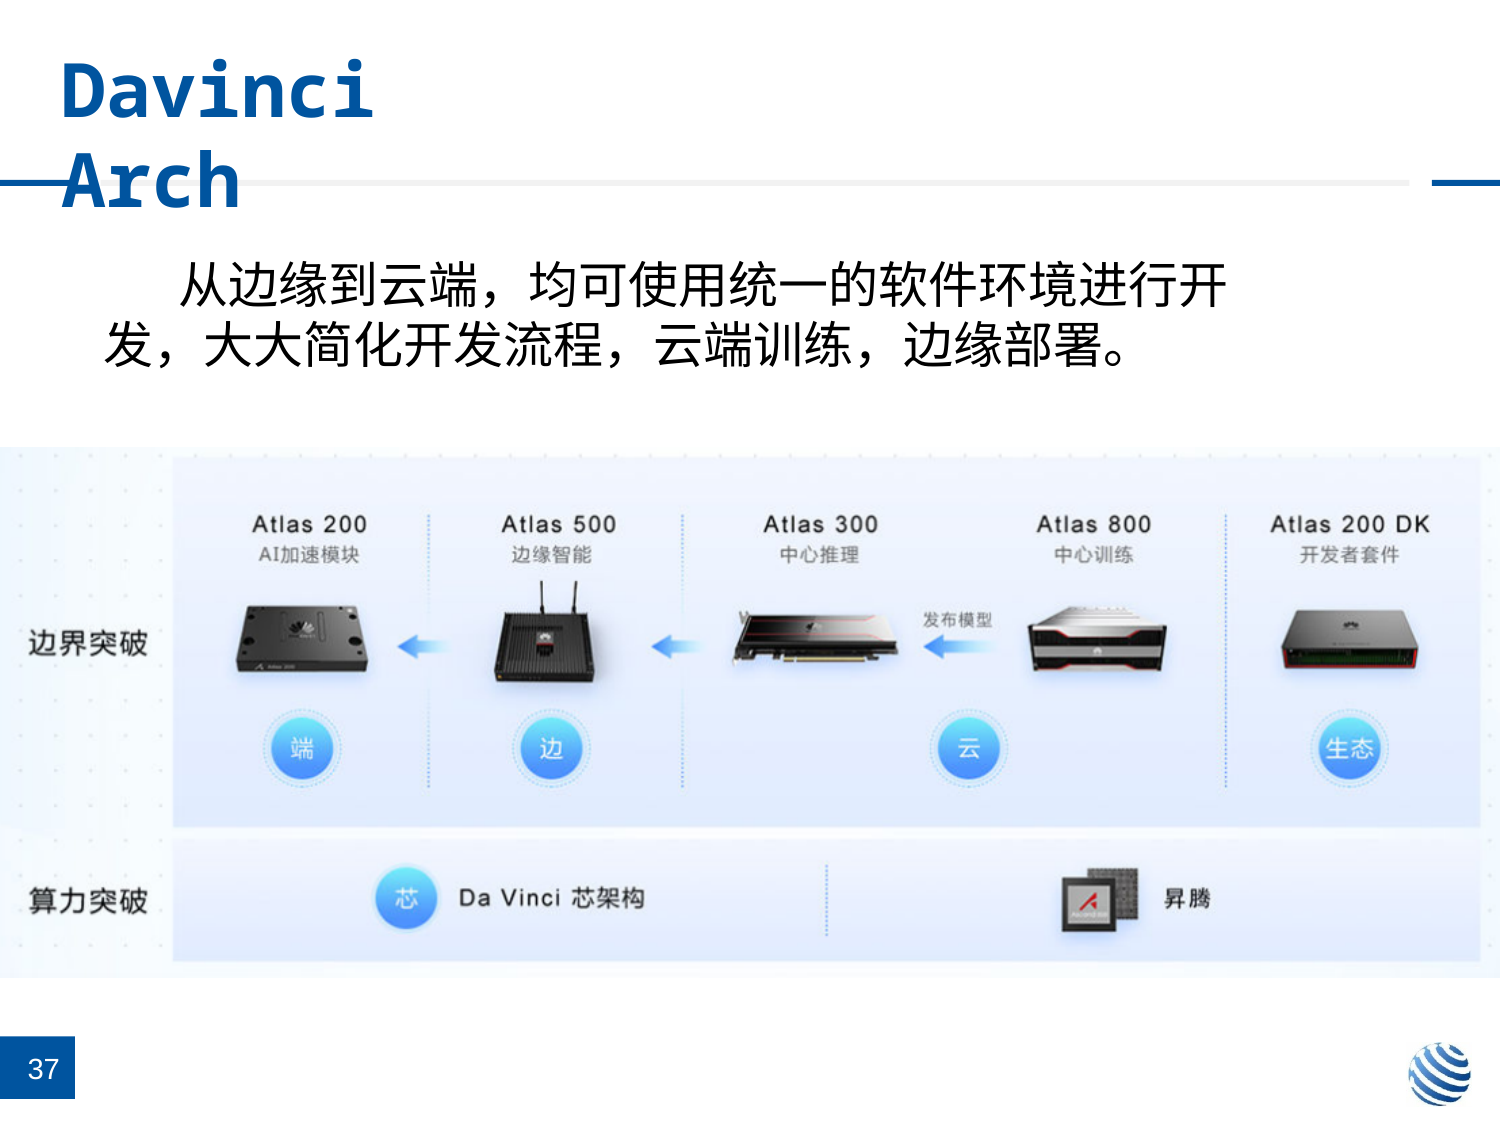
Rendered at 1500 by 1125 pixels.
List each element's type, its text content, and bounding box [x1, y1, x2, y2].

picture [0, 446, 1500, 1108]
slide_number 37 [0, 1036, 76, 1100]
text_box Davinci Arch [46, 35, 539, 230]
text_box 从边缘到云端，均可使用统一的软件环境进行开发，大大简化开发流程，云端训练，边缘部署。 [88, 245, 1335, 381]
